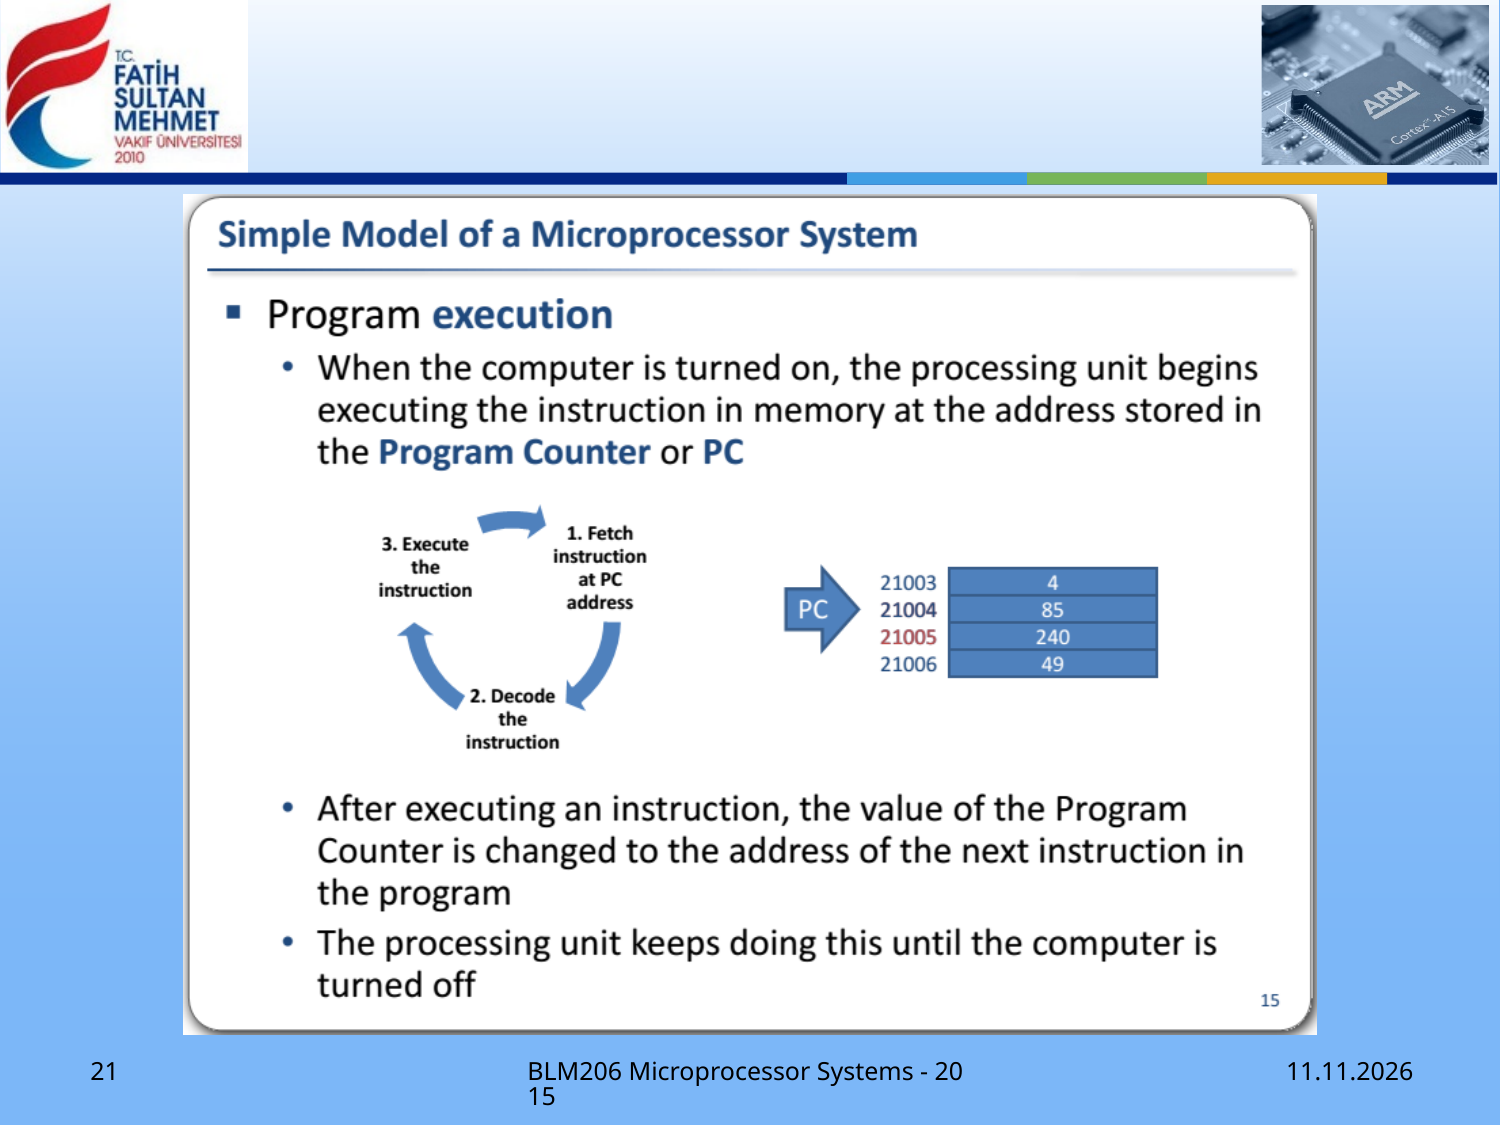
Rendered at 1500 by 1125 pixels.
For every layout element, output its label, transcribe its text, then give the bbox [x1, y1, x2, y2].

footer BLM206 Microprocessor Systems - 2015 [512, 1042, 988, 1103]
picture [1261, 4, 1490, 165]
picture [182, 193, 1318, 1036]
slide_number 21 [75, 1042, 426, 1103]
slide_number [1078, 1042, 1429, 1103]
picture [1, 0, 248, 172]
